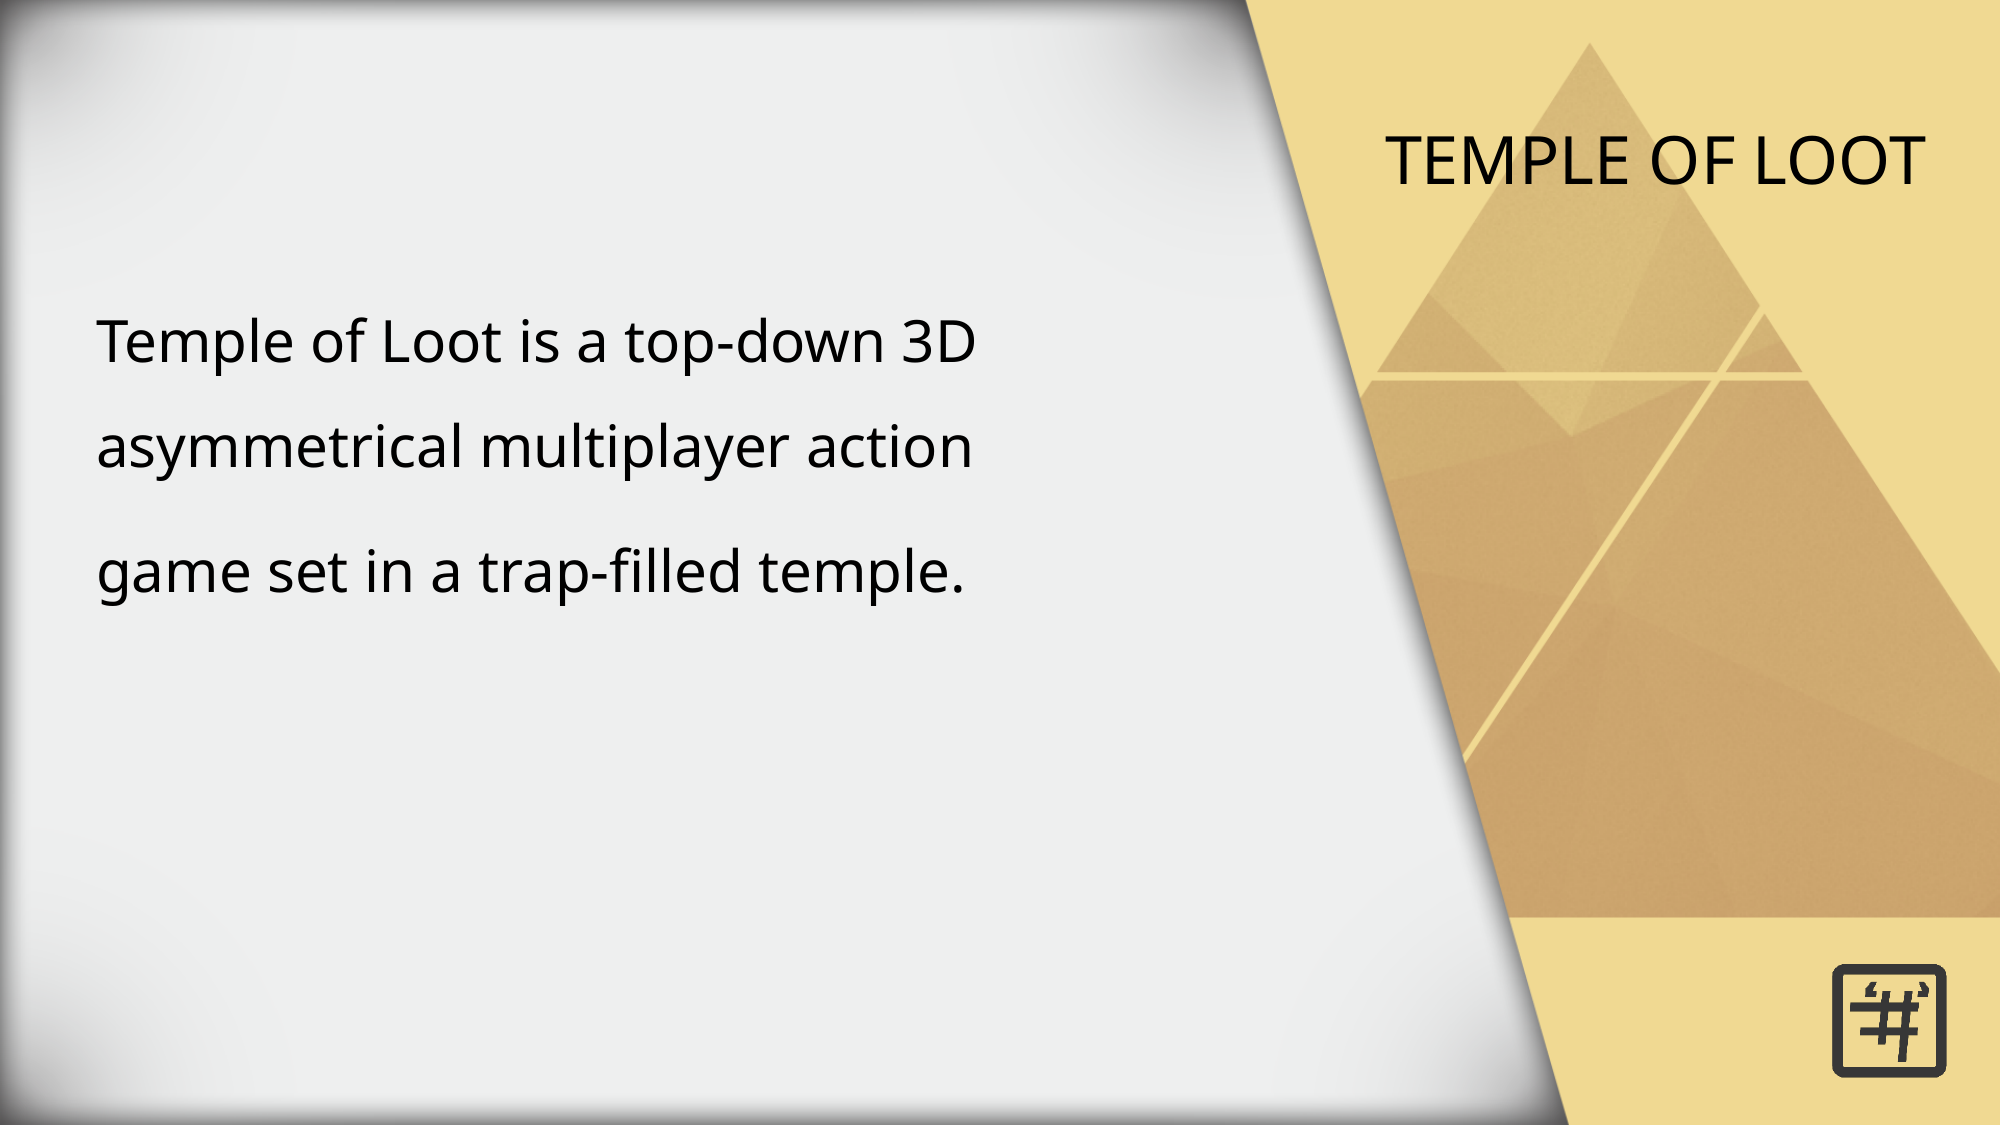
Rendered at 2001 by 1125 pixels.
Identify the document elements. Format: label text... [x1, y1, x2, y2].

list Temple of Loot is a top-down 3D asymmetrical multiplayer action game set in a trap-filled temple. [81, 261, 1769, 1094]
picture [0, 0, 2001, 1125]
